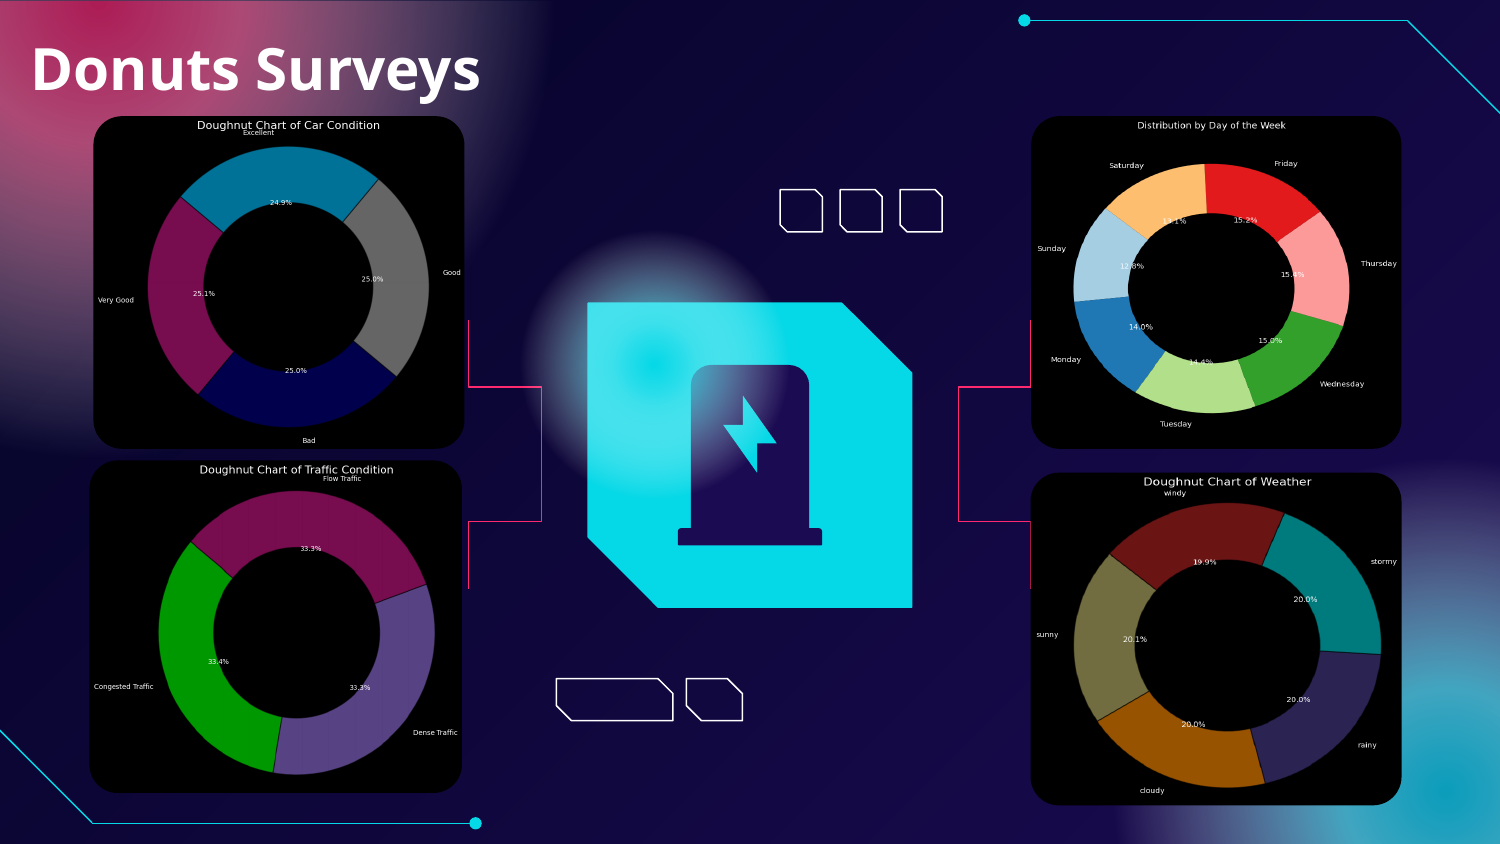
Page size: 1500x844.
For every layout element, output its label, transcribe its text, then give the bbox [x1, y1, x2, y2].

text_box [588, 303, 912, 608]
picture [89, 460, 463, 794]
picture [93, 115, 465, 450]
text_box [468, 454, 542, 589]
picture [1030, 115, 1402, 450]
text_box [779, 189, 943, 232]
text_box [958, 319, 1025, 453]
text_box [686, 678, 743, 721]
title Donuts Surveys [15, 16, 1282, 111]
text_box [678, 365, 822, 545]
picture [1030, 472, 1402, 806]
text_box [958, 454, 1032, 589]
text_box [556, 678, 673, 721]
text_box [524, 226, 793, 503]
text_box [469, 319, 542, 453]
